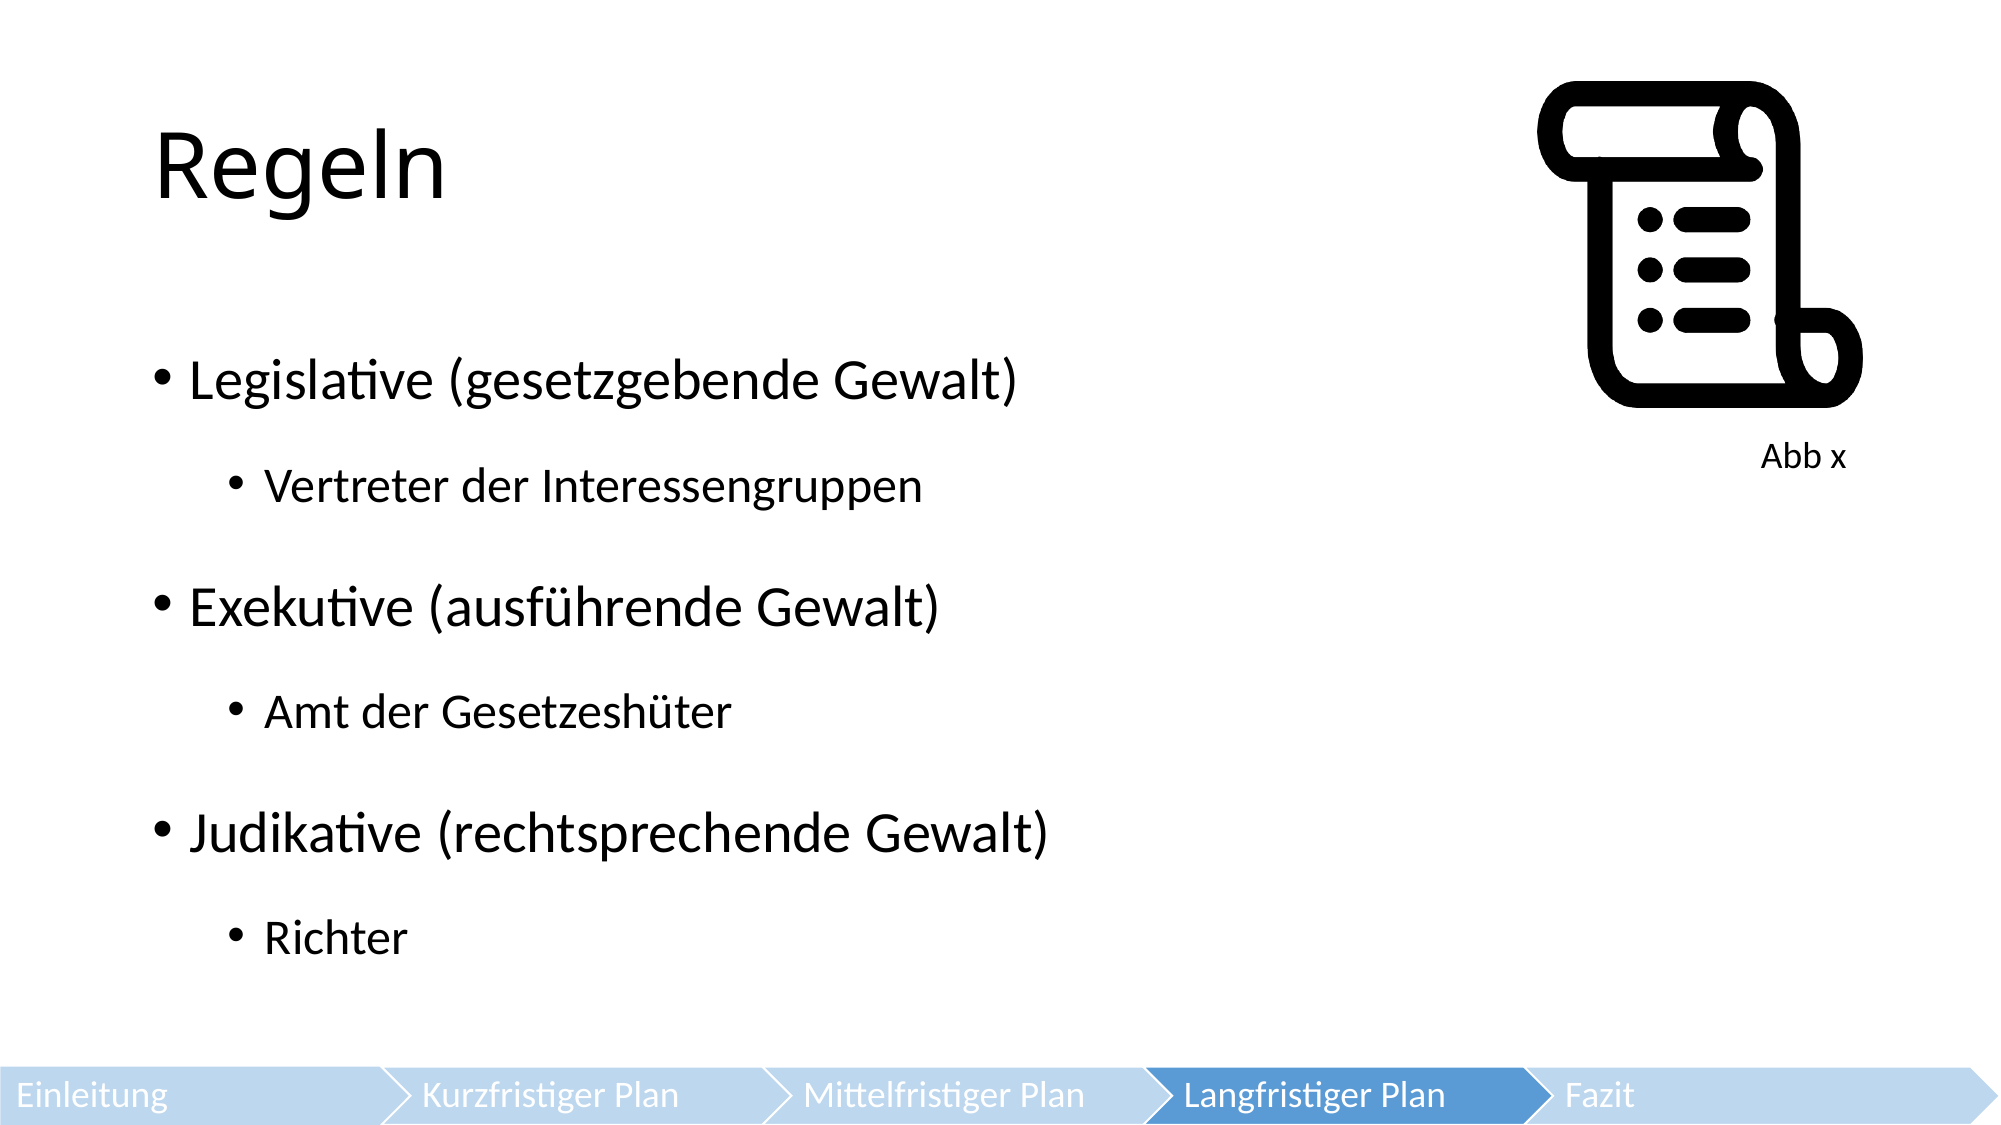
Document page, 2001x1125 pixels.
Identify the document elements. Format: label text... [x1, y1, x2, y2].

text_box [1142, 1066, 1523, 1125]
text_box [0, 1066, 381, 1125]
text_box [381, 1066, 762, 1125]
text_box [762, 1066, 1142, 1125]
text_box Abb x [1746, 423, 1862, 484]
picture [1537, 81, 1863, 408]
title Regeln [137, 59, 1863, 278]
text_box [1523, 1066, 2000, 1125]
list Legislative (gesetzgebende Gewalt) Vertreter der Interessengruppen Exekutive (ausführende Gewalt) Amt der Gesetzeshüter Judikative (rechtsprechende Gewalt) Richter [137, 299, 1863, 1014]
